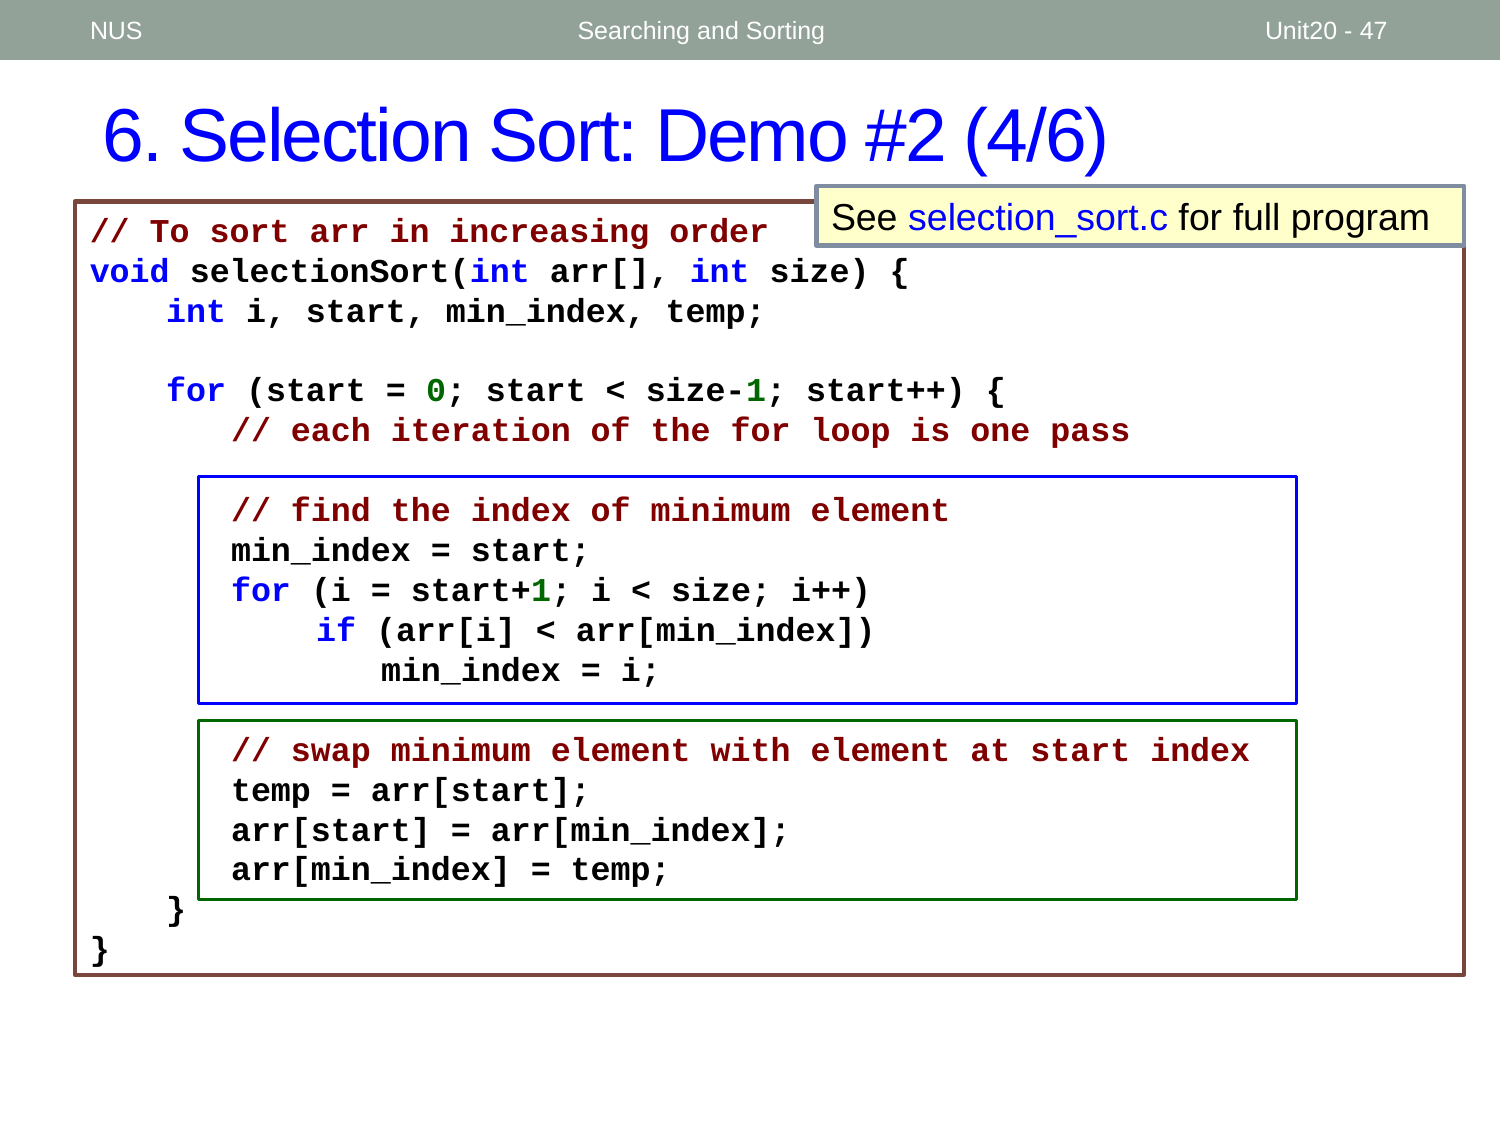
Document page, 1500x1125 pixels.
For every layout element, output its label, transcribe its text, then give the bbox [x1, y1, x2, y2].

title 6. Selection Sort: Demo #2 (4/6) [87, 62, 1463, 182]
slide_number Unit20 - 47 [1250, 3, 1425, 57]
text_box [74, 185, 1465, 985]
slide_number NUS [75, 3, 550, 57]
footer Searching and Sorting [562, 3, 1238, 57]
